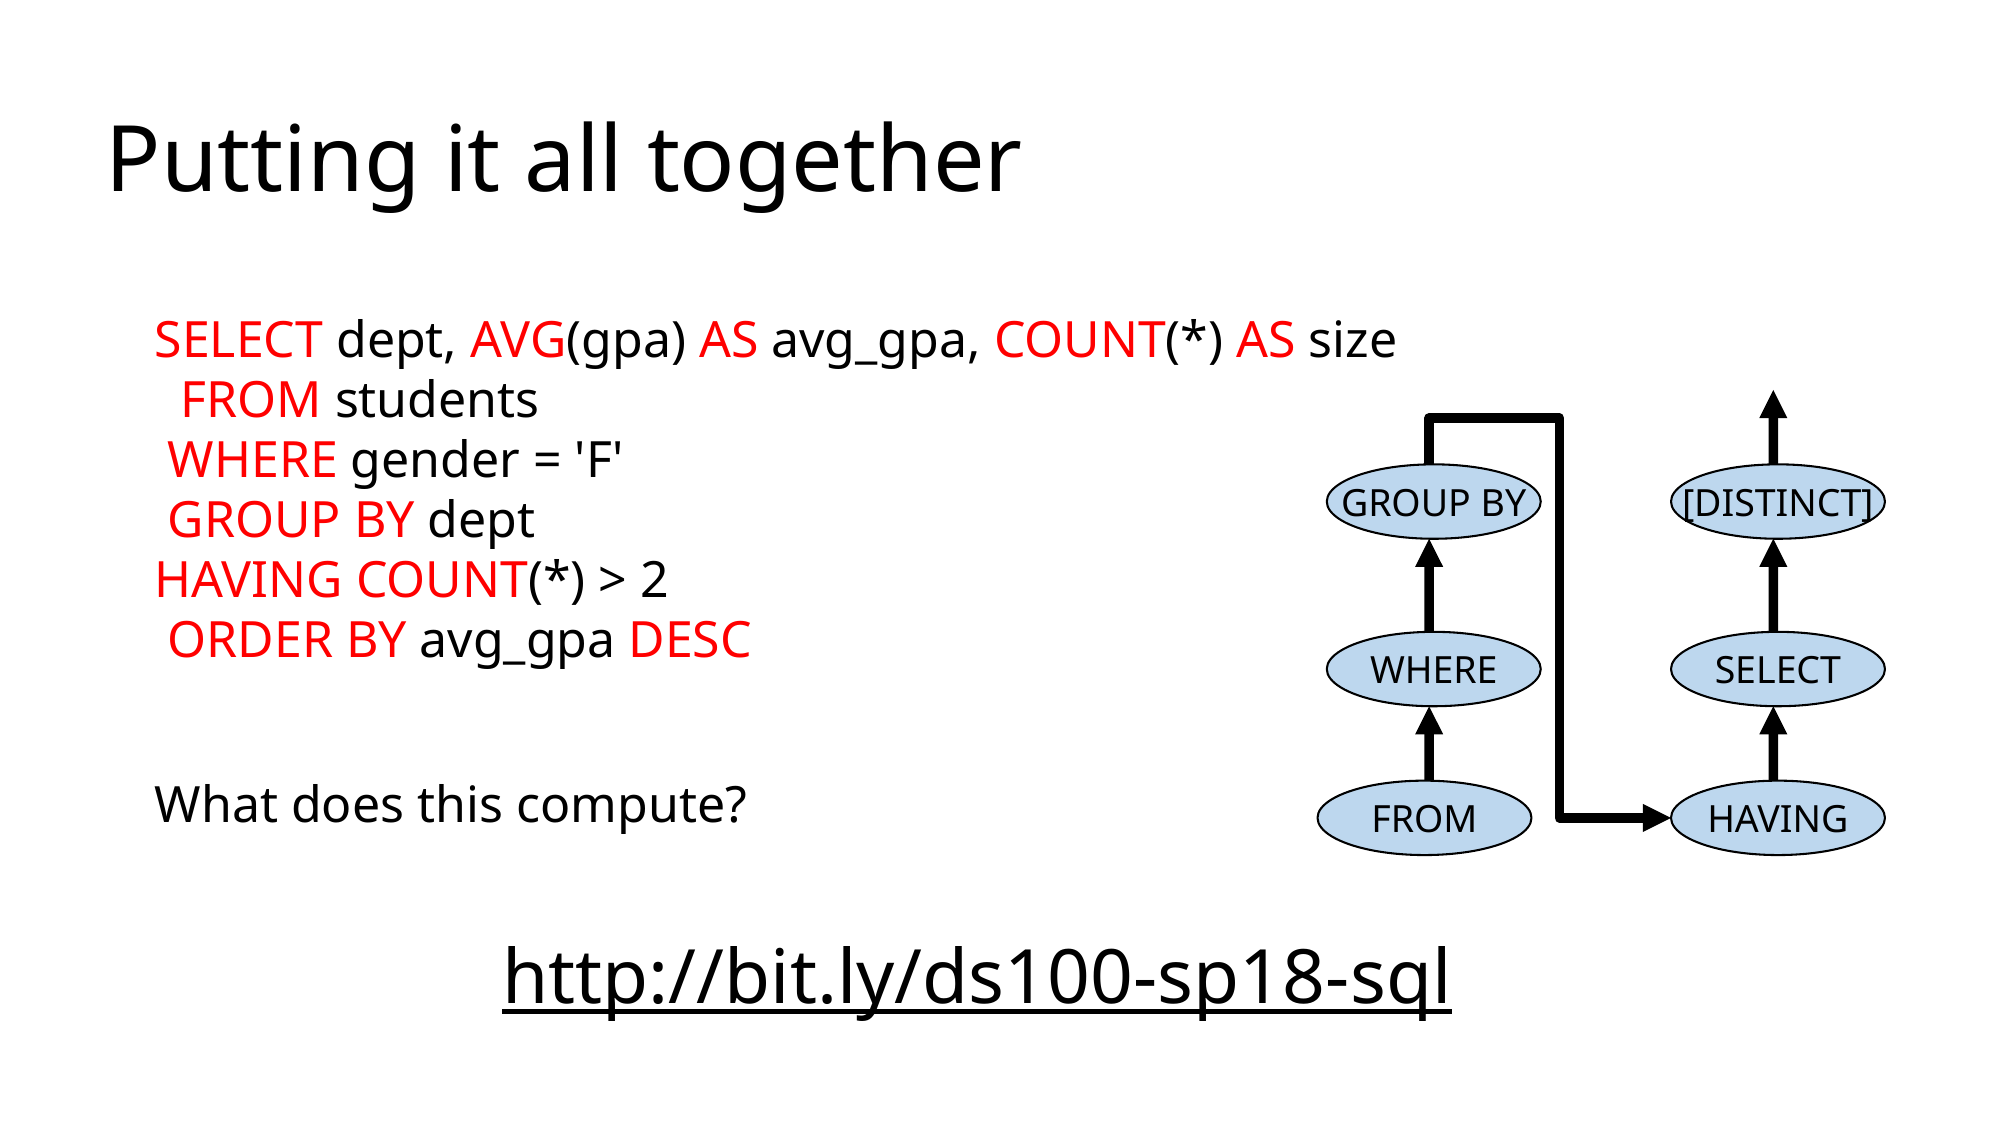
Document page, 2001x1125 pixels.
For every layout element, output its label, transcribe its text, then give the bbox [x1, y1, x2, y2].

title Putting it all together [90, 52, 1863, 271]
list SELECT dept, AVG(gpa) AS avg_gpa, COUNT(*) AS size FROM students WHERE gender = 'F' GROUP BY dept HAVING COUNT(*) > 2 ORDER BY avg_gpa DESC What does this compute? [137, 299, 1863, 875]
text_box http://bit.ly/ds100-sp18-sql [487, 920, 1487, 1038]
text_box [1317, 389, 1885, 856]
